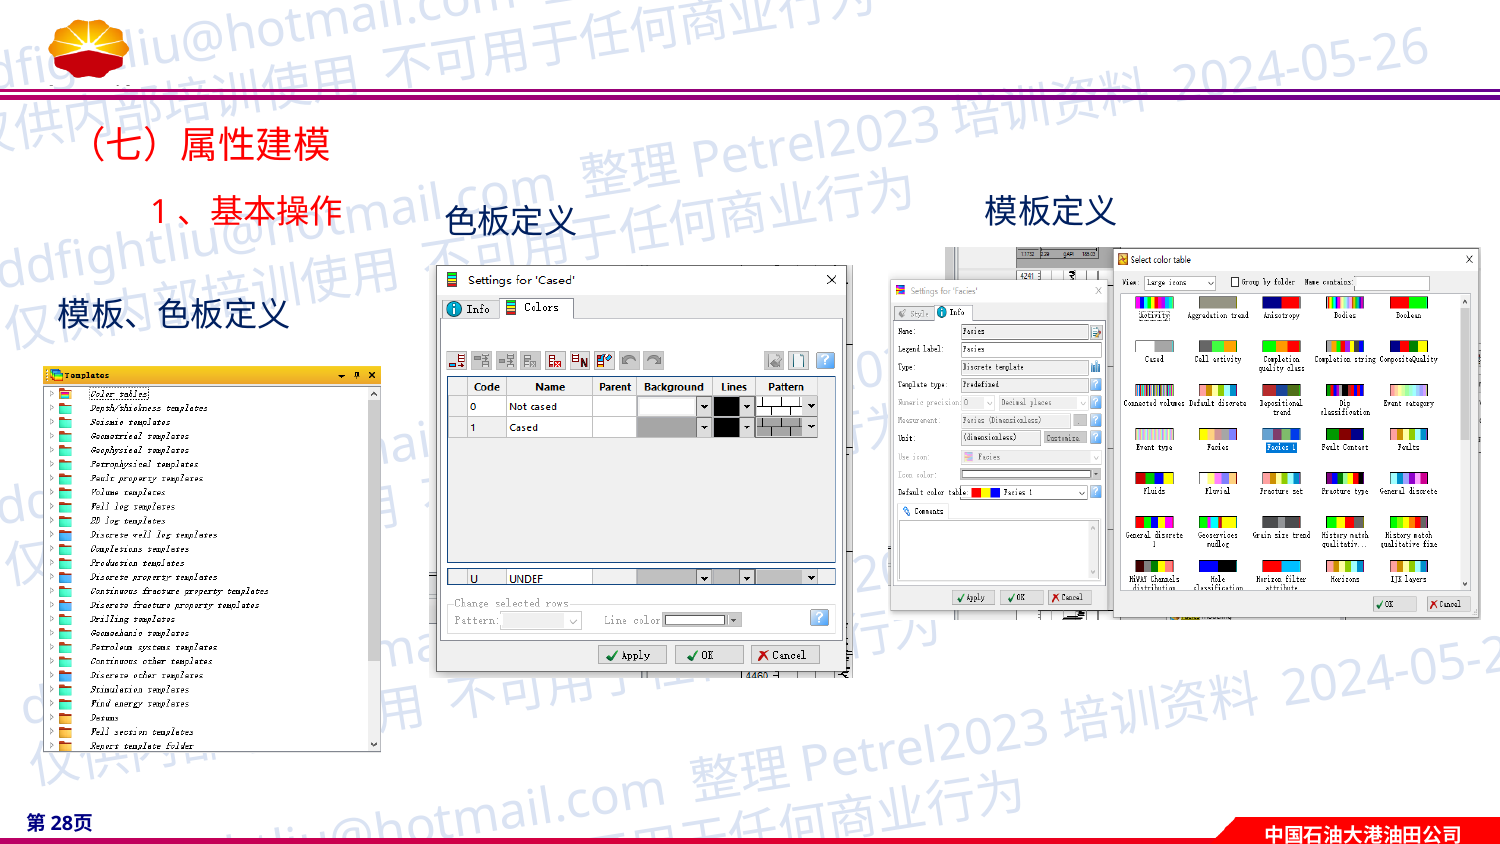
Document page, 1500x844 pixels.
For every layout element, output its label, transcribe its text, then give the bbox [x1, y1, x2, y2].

picture [888, 247, 1481, 620]
picture [429, 265, 853, 678]
text_box 色板定义 [429, 192, 816, 248]
text_box 1、基本操作 [135, 182, 518, 238]
text_box 模板、色板定义 [43, 285, 429, 341]
picture [1288, 828, 1300, 841]
text_box （七）属性建模 [53, 113, 474, 173]
picture [1206, 816, 1500, 844]
picture [43, 366, 381, 753]
text_box 模板定义 [970, 182, 1357, 238]
picture [1346, 836, 1360, 844]
picture [39, 19, 134, 86]
